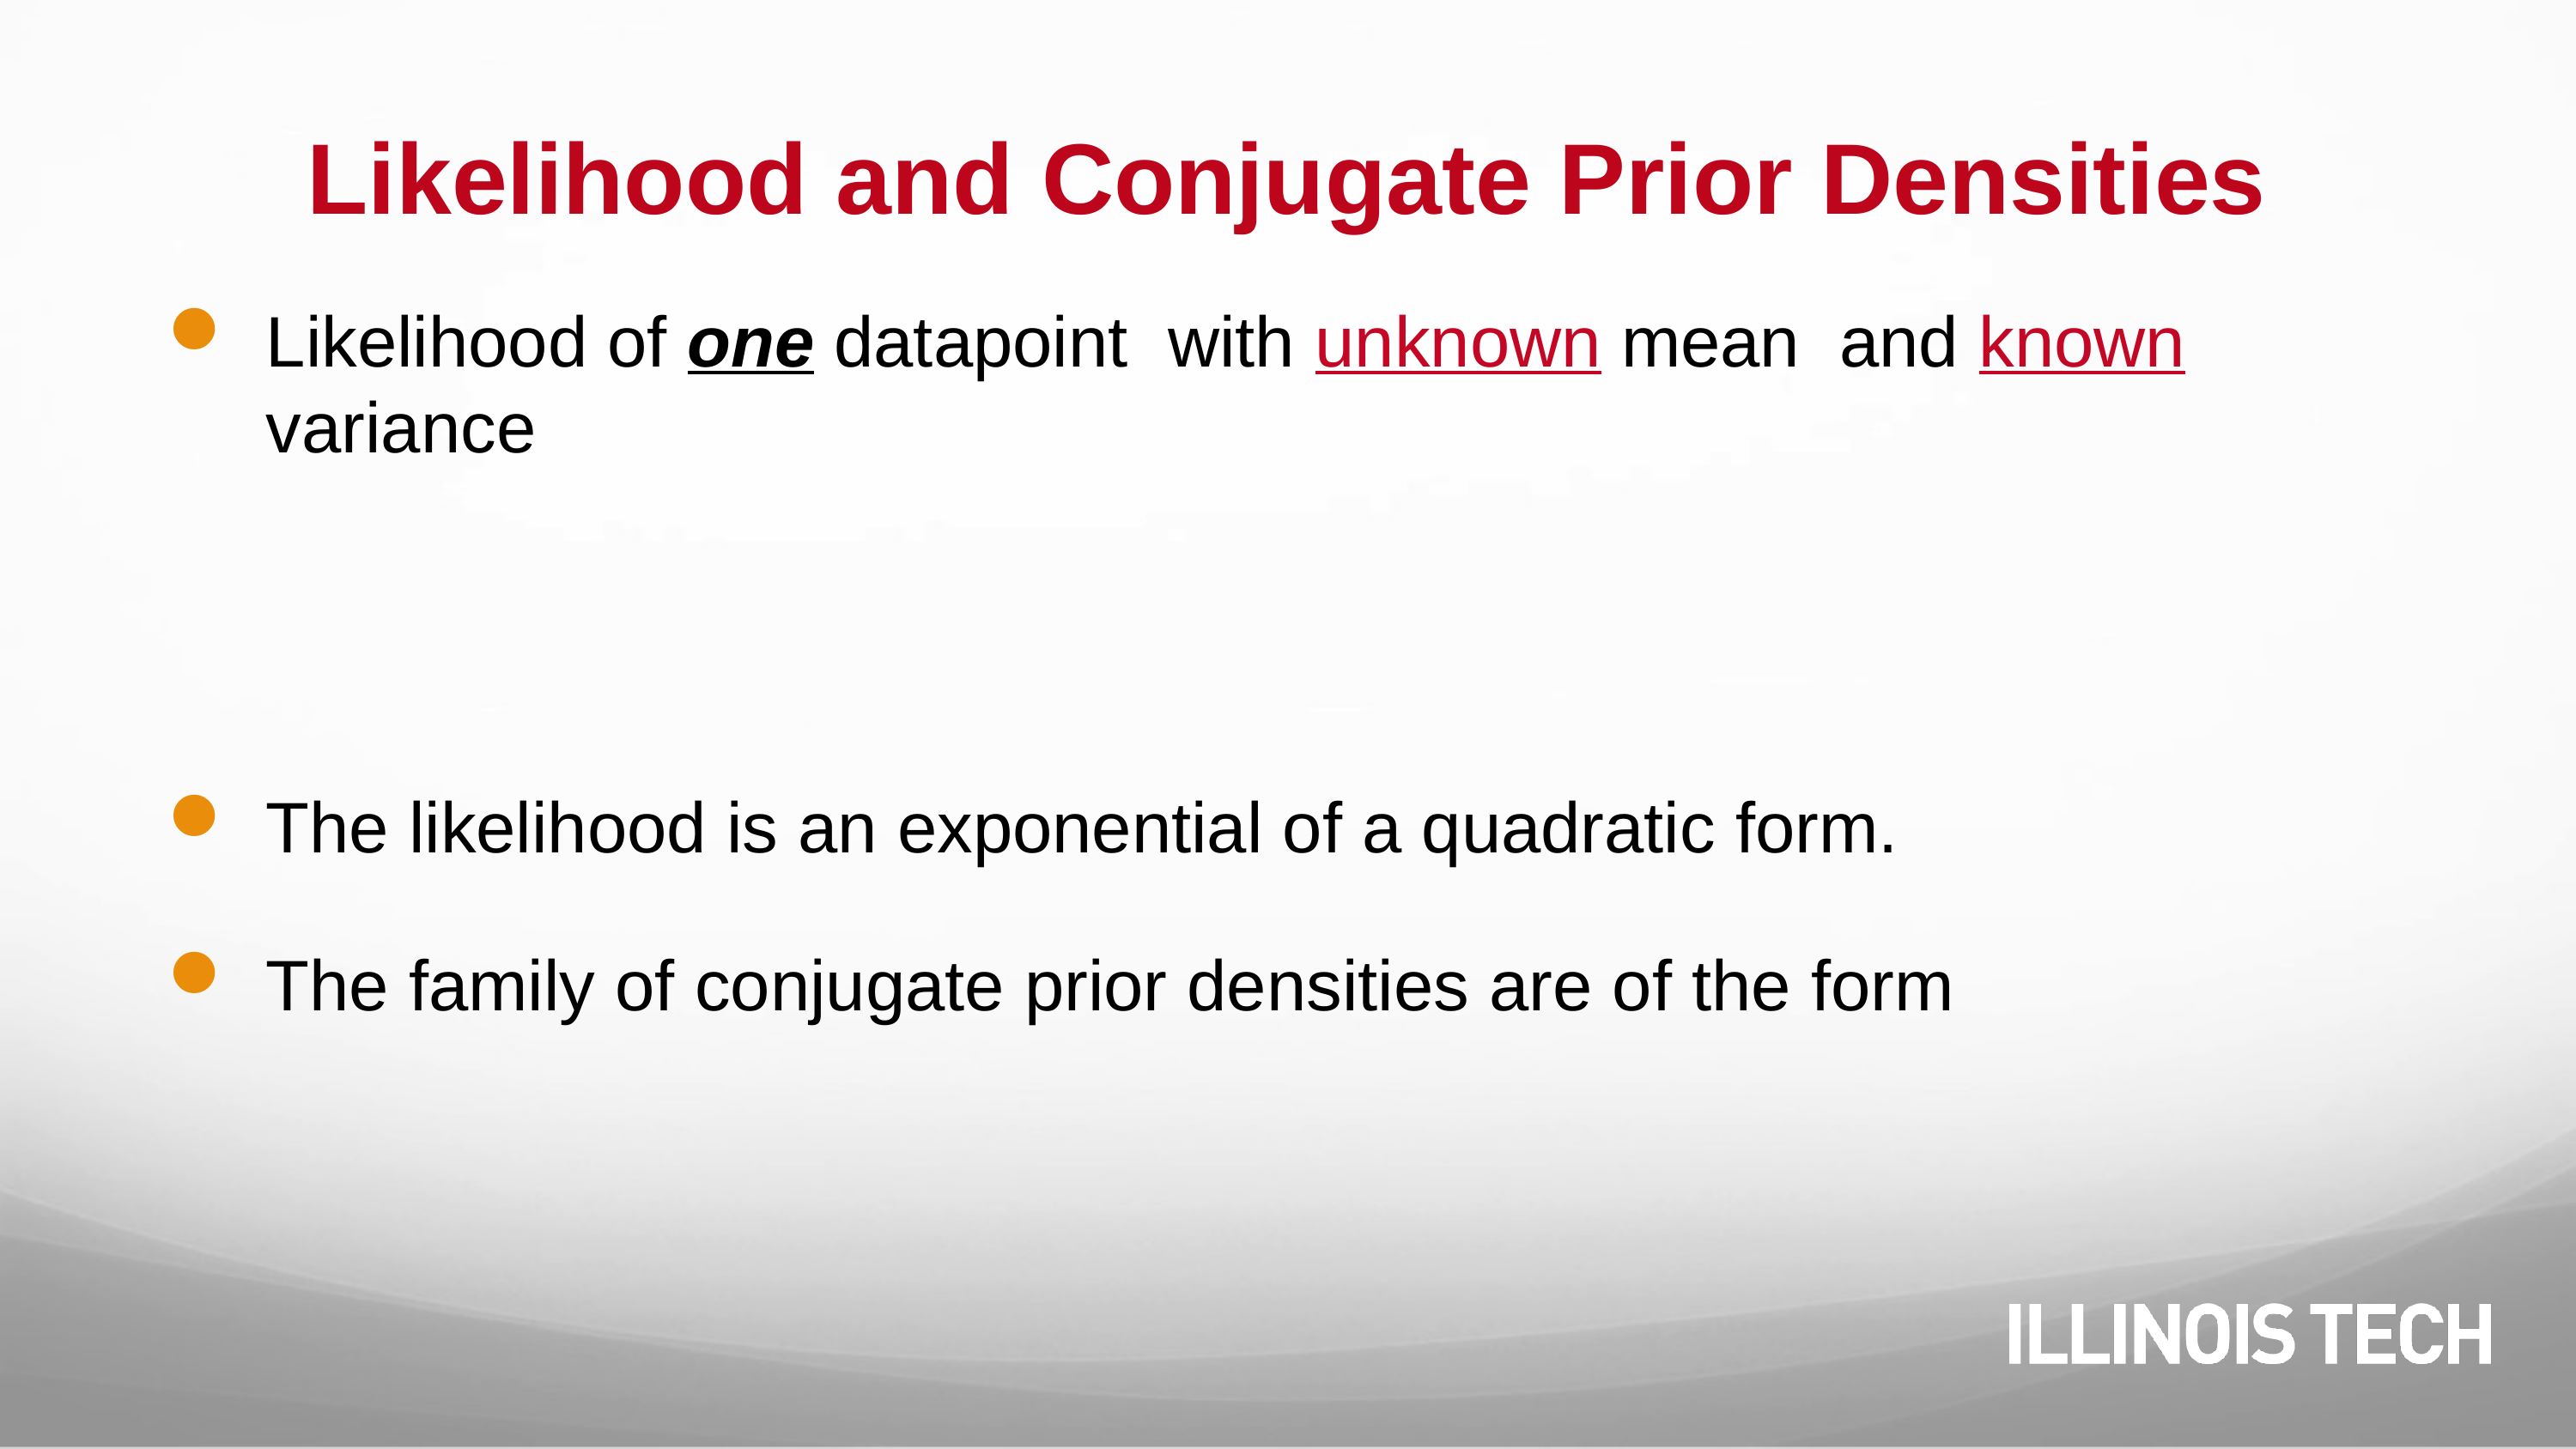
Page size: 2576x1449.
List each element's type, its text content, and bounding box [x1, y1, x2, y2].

picture [0, 0, 2576, 1449]
title Likelihood and Conjugate Prior Densities [155, 22, 2421, 241]
